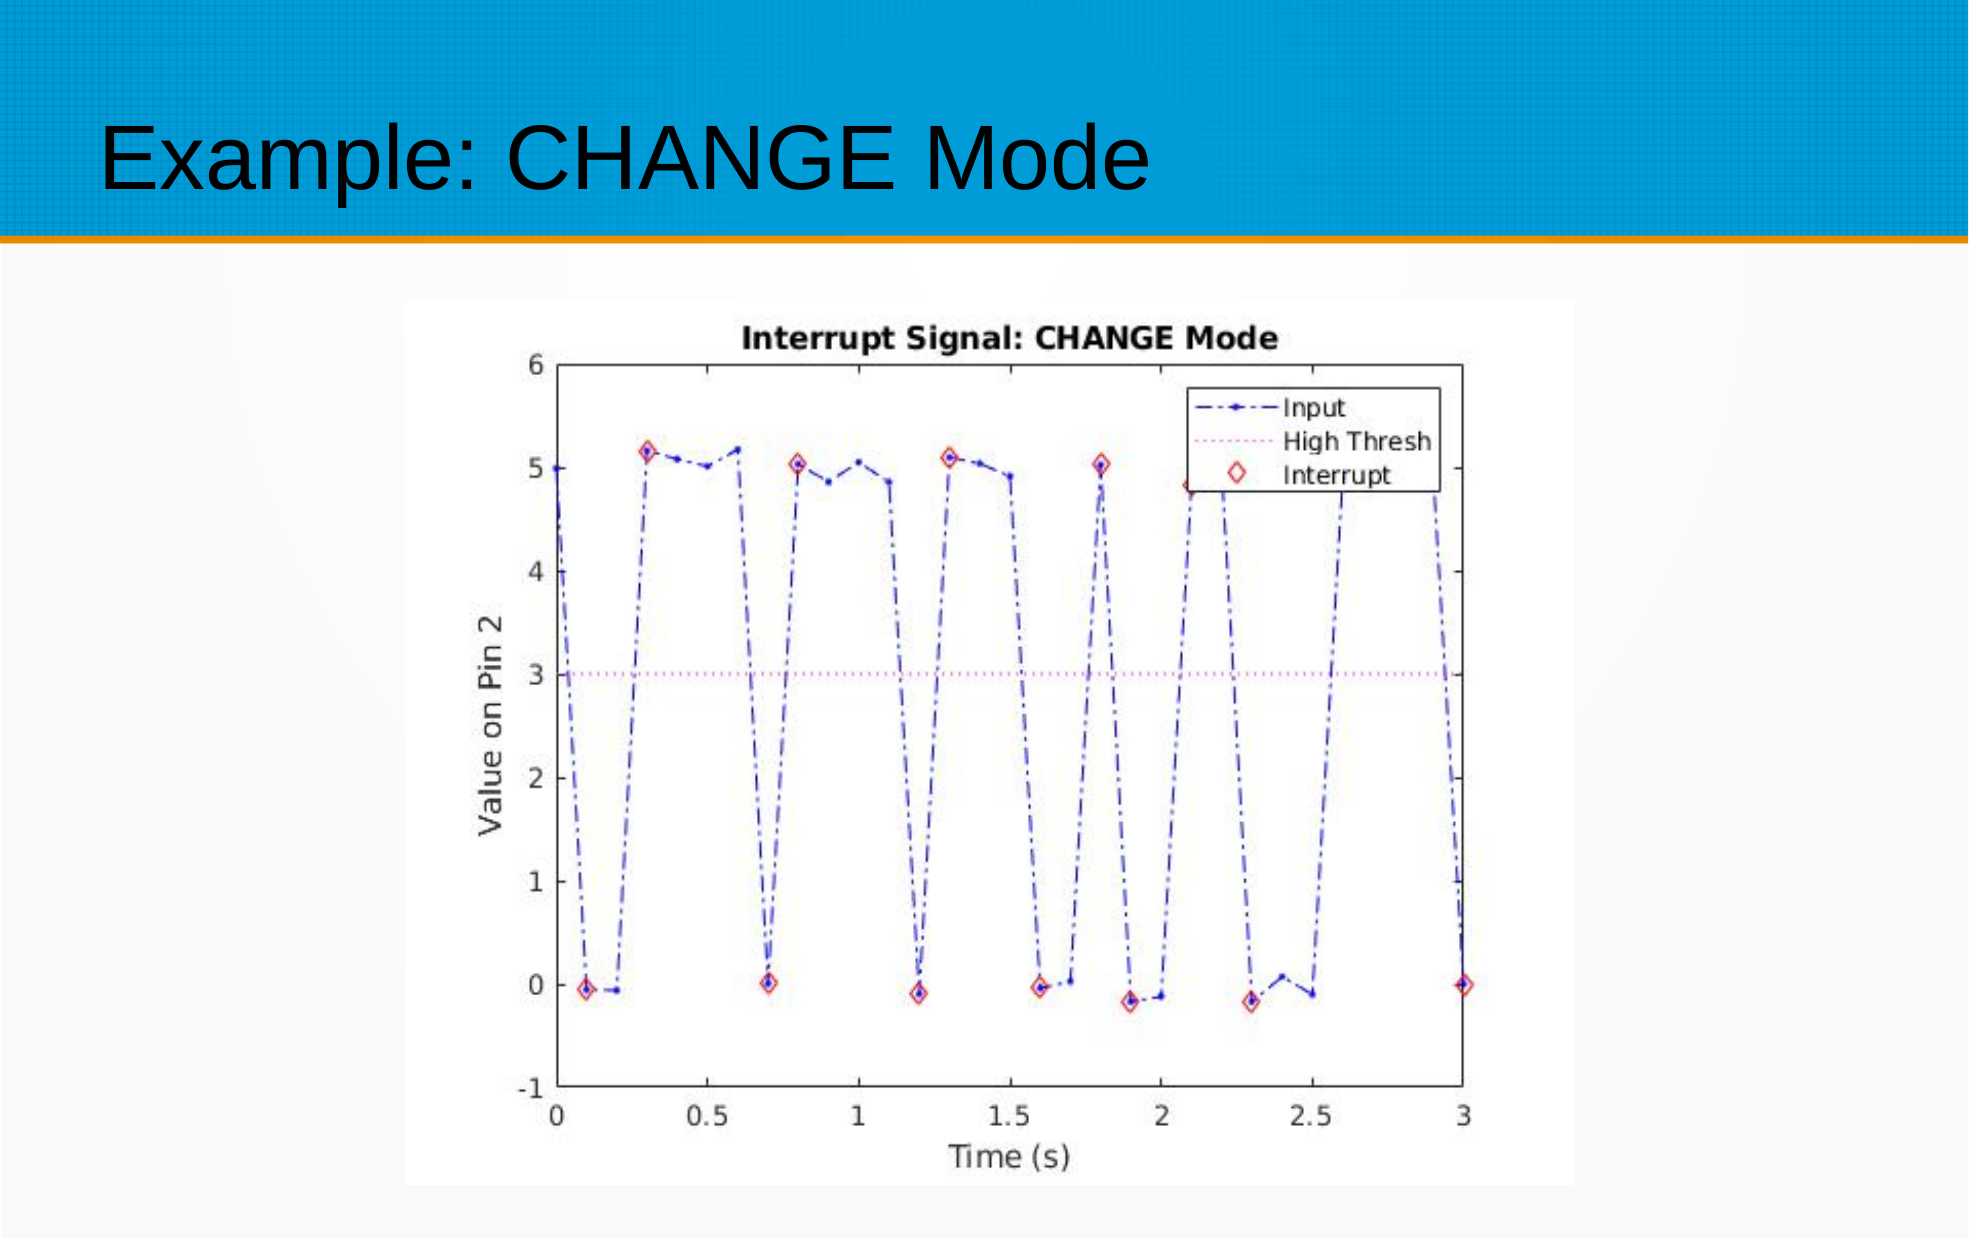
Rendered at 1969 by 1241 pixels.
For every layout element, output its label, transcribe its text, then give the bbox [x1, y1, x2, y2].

text_box Example: CHANGE Mode [98, 49, 1870, 257]
picture [0, 236, 1969, 1241]
